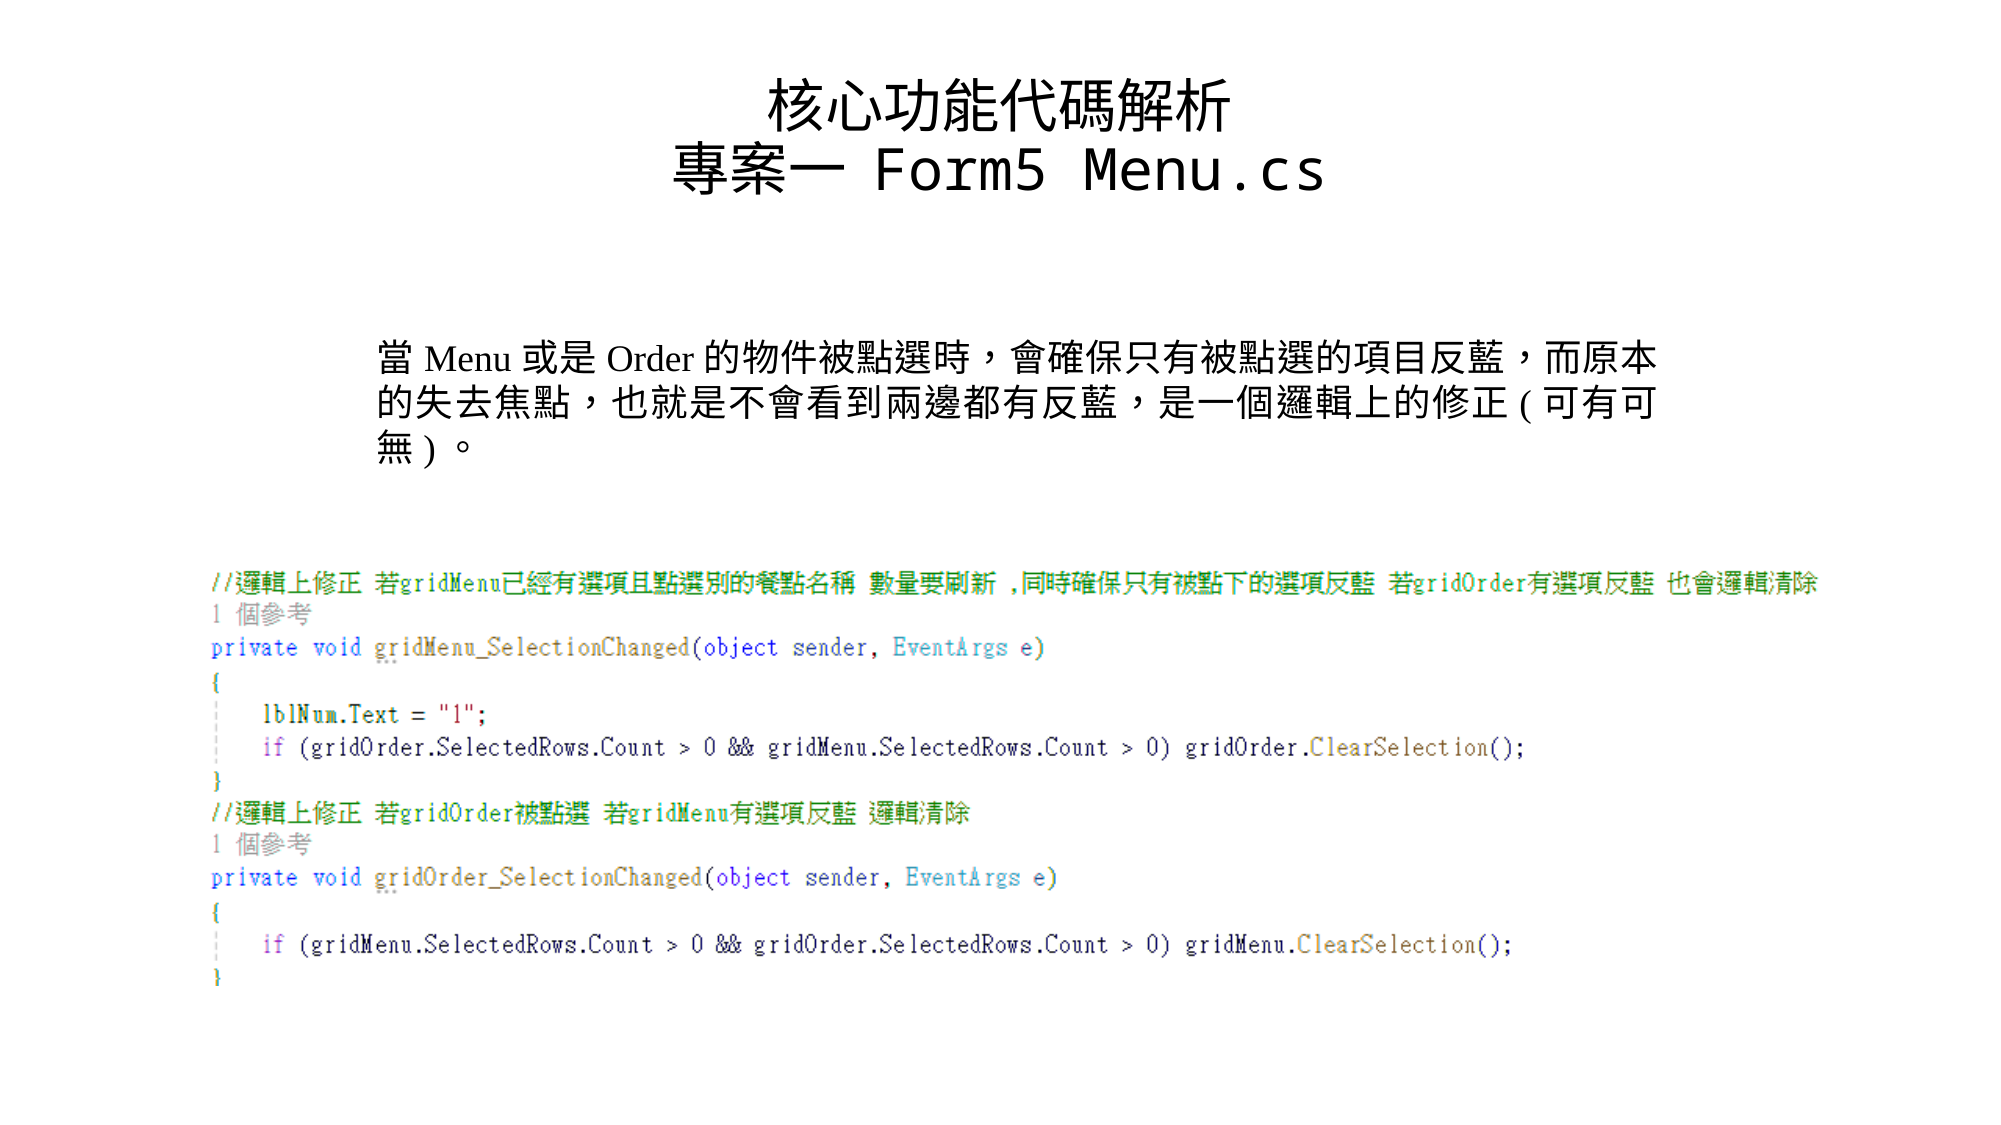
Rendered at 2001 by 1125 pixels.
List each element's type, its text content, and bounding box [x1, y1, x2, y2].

text_box 當Menu或是Order的物件被點選時，會確保只有被點選的項目反藍，而原本的失去焦點，也就是不會看到兩邊都有反藍，是一個邏輯上的修正(可有可無)。 [362, 326, 1673, 476]
picture [194, 562, 1841, 986]
title 核心功能代碼解析 專案一 Form5 Menu.cs [137, 59, 1863, 221]
